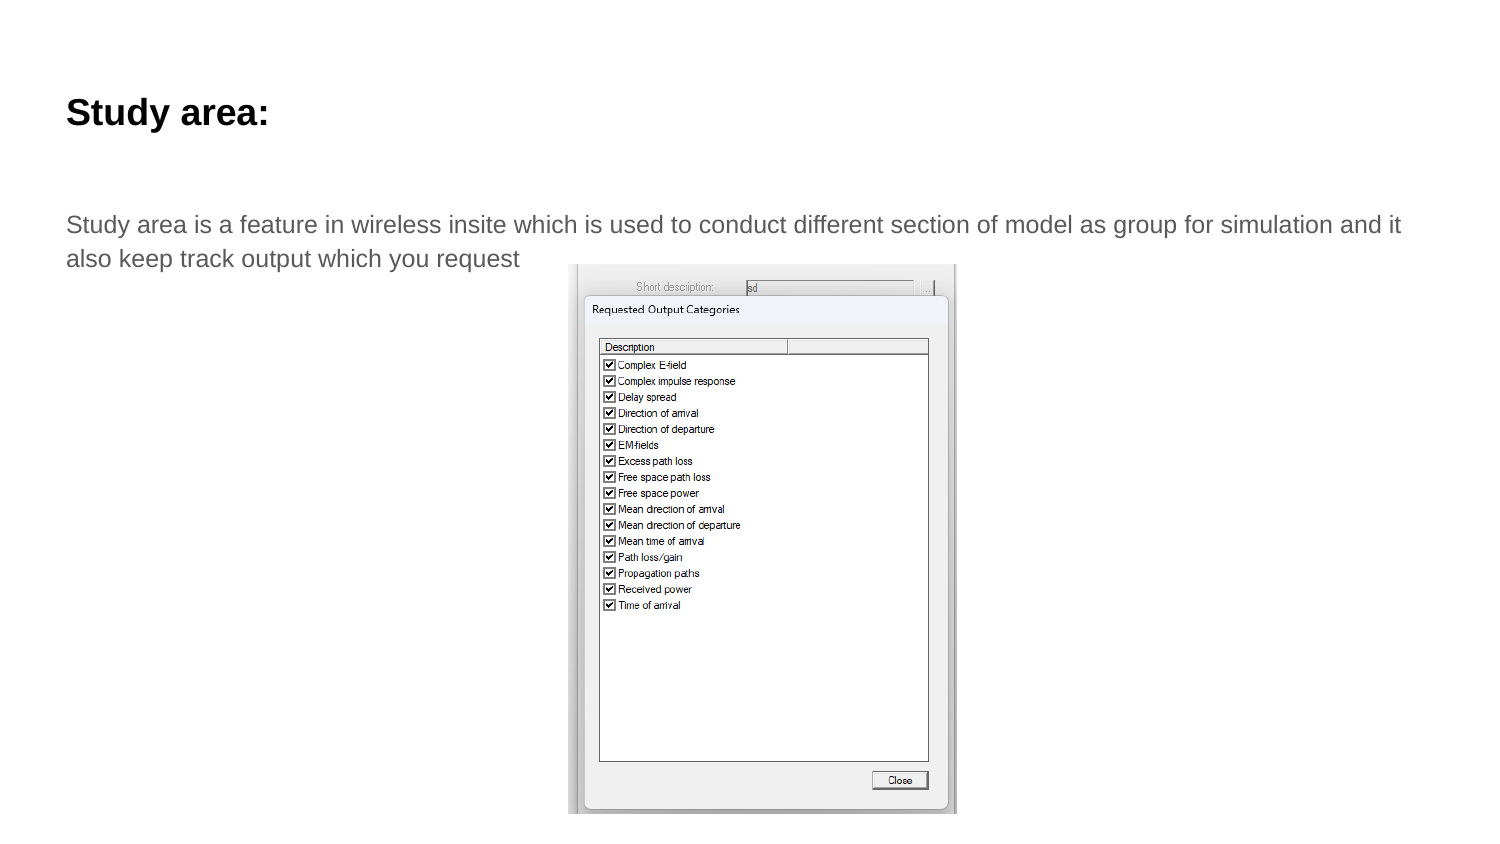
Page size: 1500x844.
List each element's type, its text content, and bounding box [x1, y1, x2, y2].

title Study area: [51, 72, 1449, 167]
picture [568, 264, 957, 814]
list Study area is a feature in wireless insite which is used to conduct different section of model as group for simulation and it also keep track output which you request [51, 189, 1449, 750]
